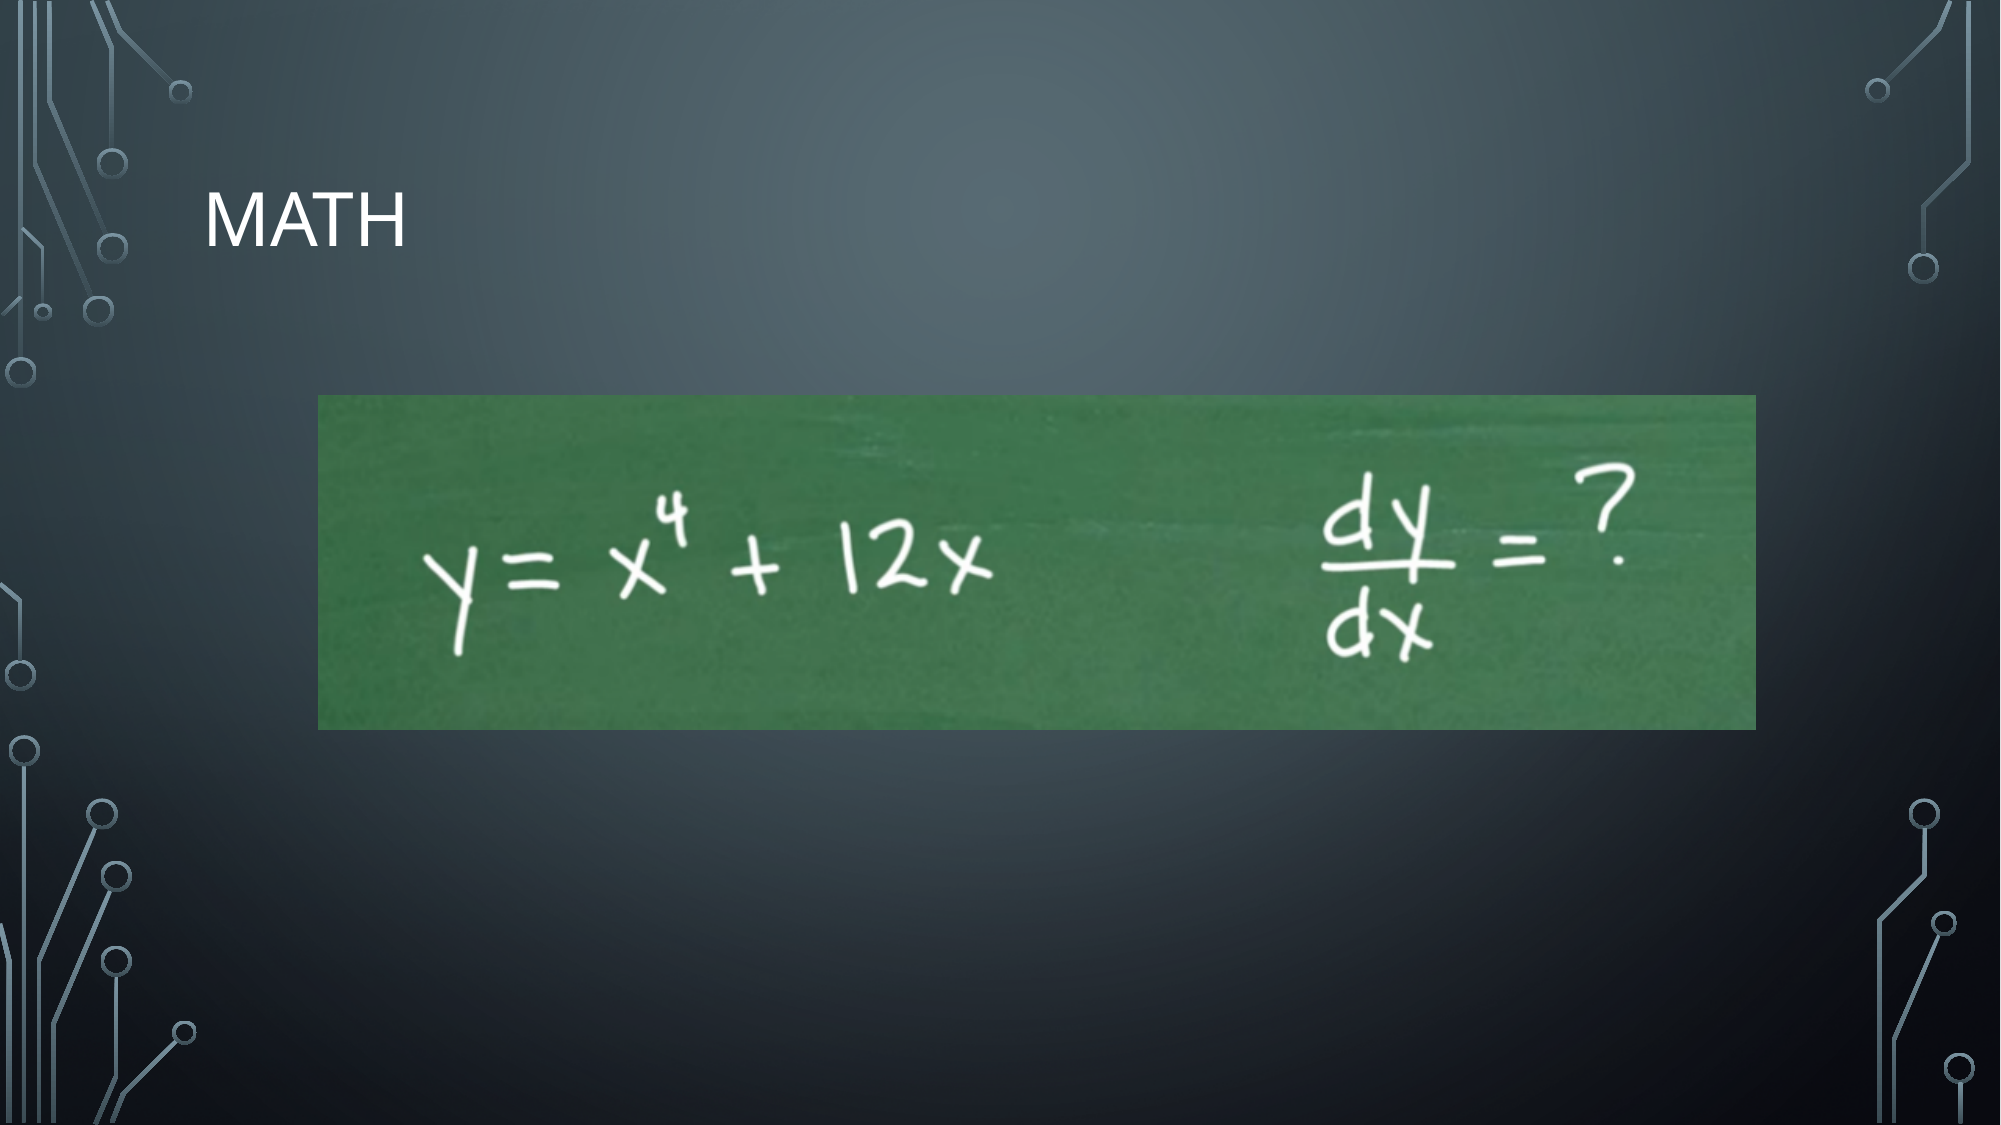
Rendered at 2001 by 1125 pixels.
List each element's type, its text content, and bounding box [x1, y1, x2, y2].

title Math [187, 101, 1813, 344]
picture [317, 395, 1756, 730]
